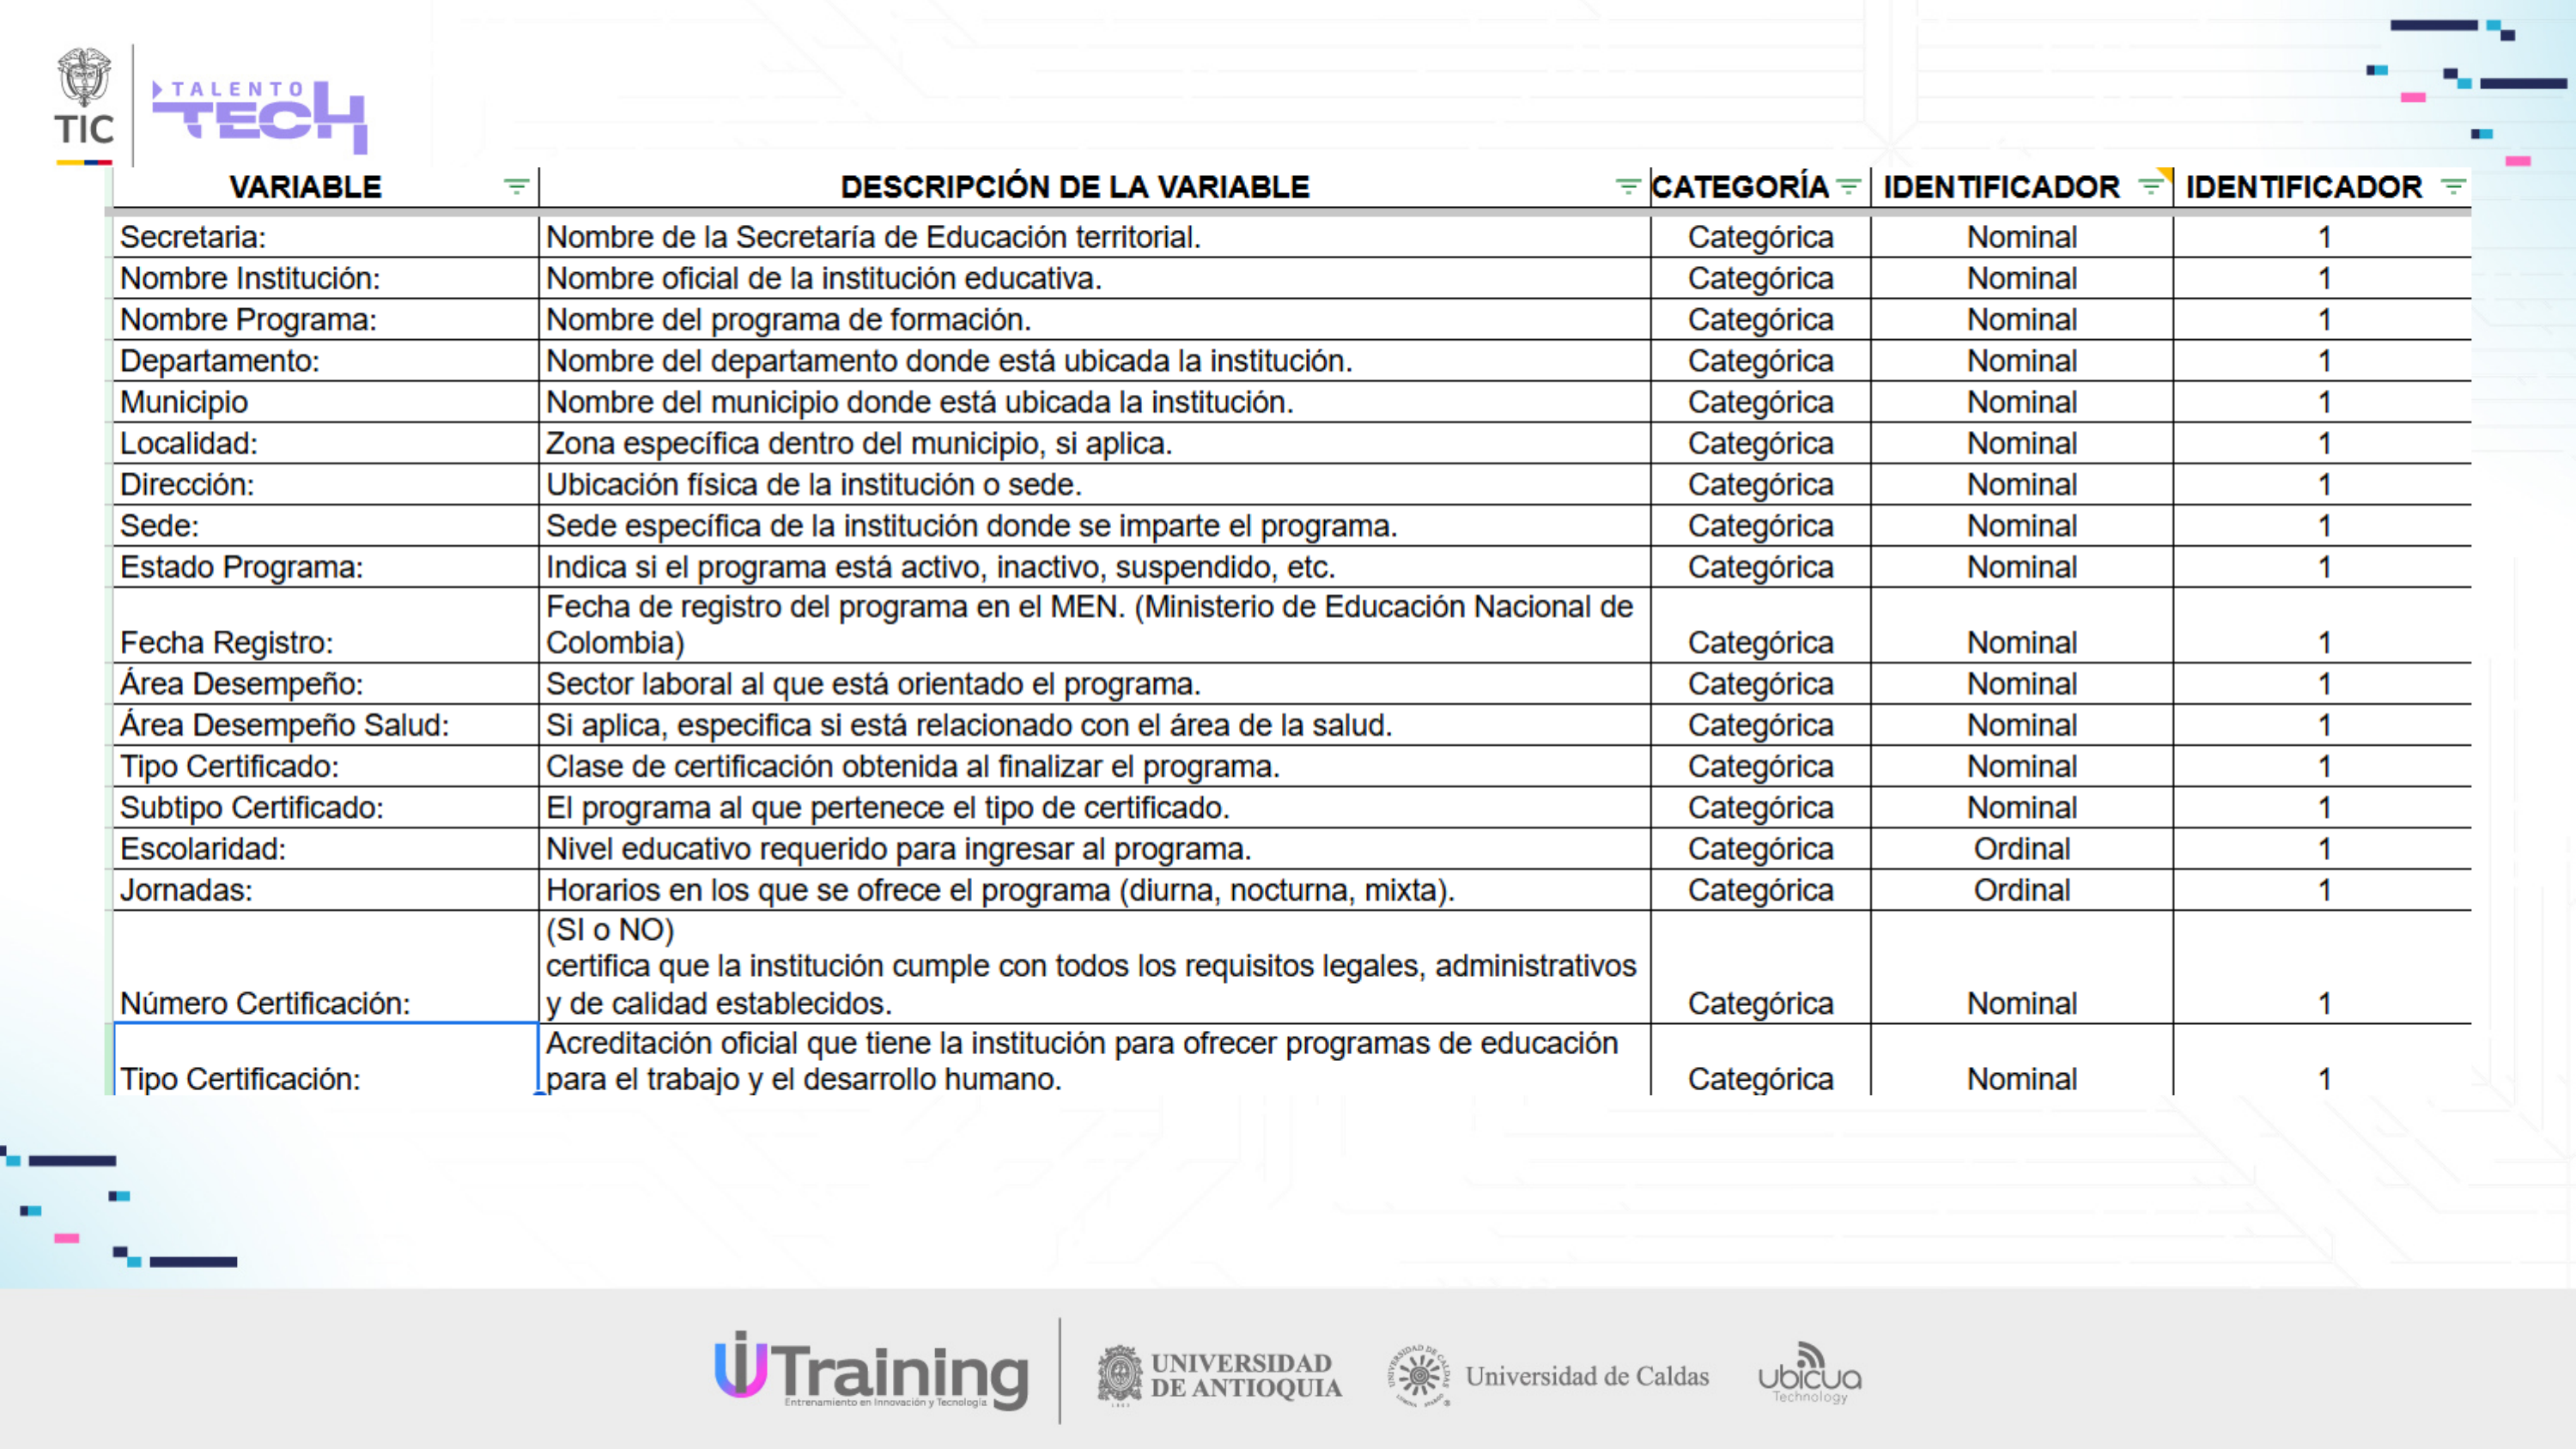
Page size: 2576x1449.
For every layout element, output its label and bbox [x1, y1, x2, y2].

text_box [0, 0, 2576, 1449]
text_box [104, 167, 2472, 1095]
